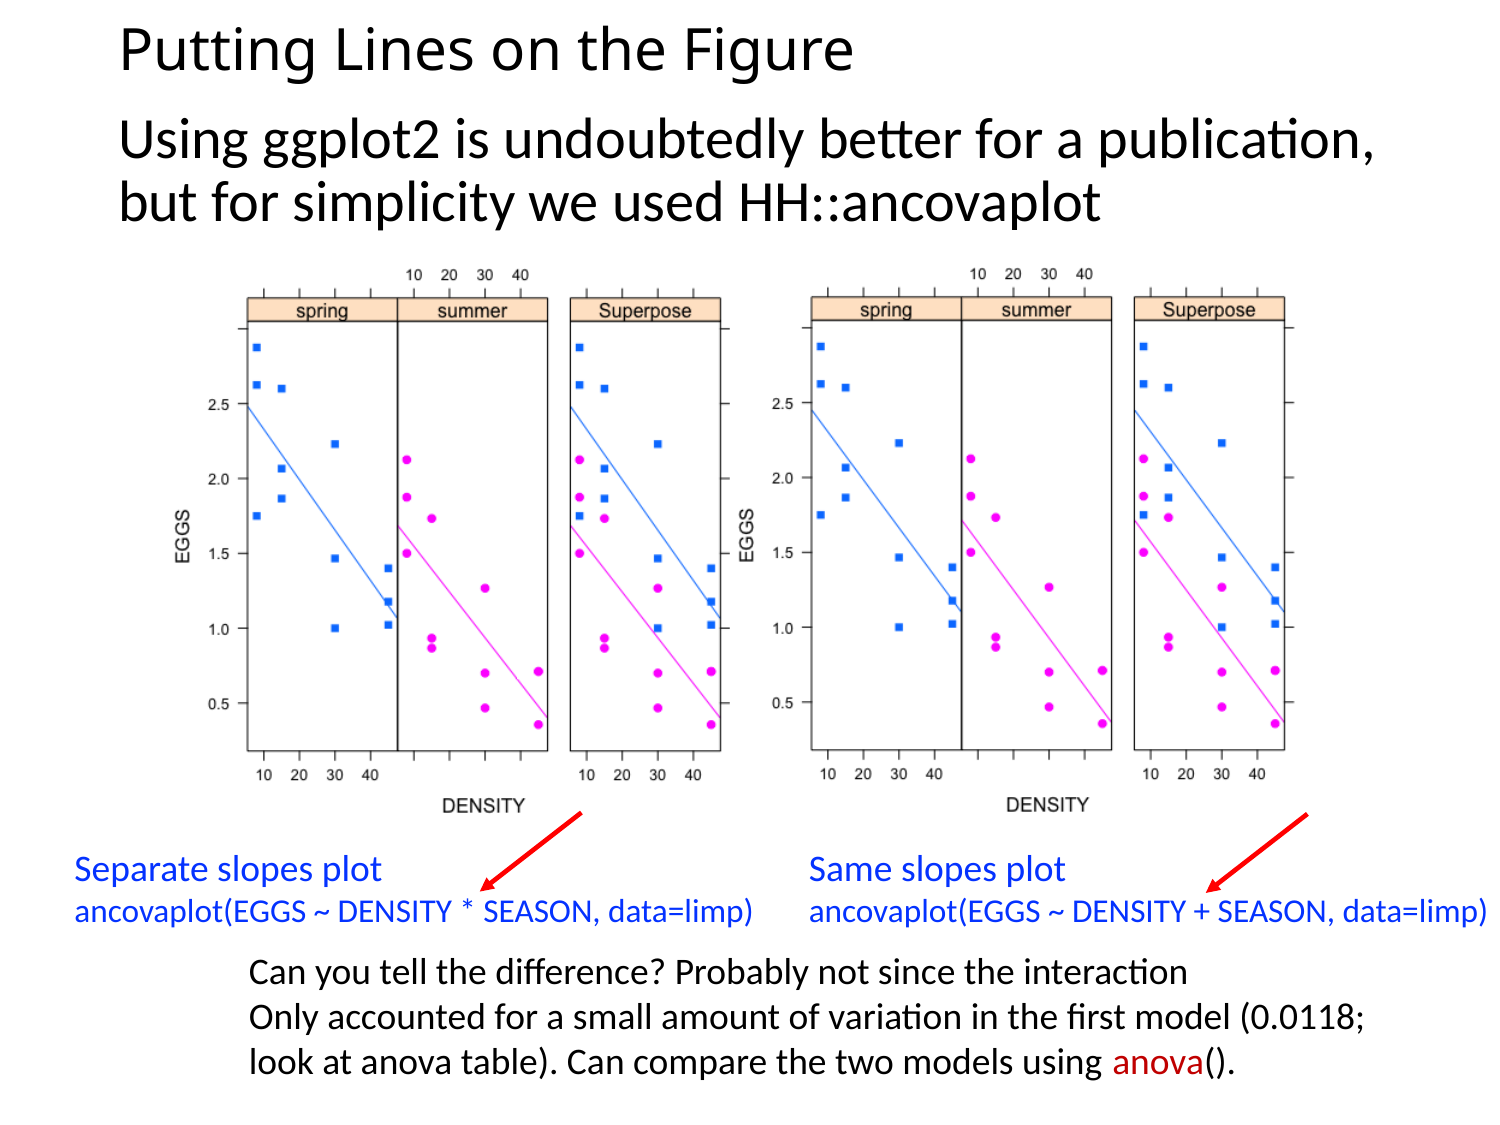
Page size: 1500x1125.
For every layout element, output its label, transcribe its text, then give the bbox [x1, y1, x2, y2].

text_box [479, 812, 582, 892]
text_box Separate slopes plot ancovaplot(EGGS ~ DENSITY * SEASON, data=limp) [59, 837, 793, 937]
list Using ggplot2 is undoubtedly better for a publication, but for simplicity we used HH::ancovaplot [103, 101, 1397, 815]
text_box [1205, 813, 1308, 893]
text_box Can you tell the difference? Probably not since the interaction Only accounted for a small amount of variation in the first model (0.0118; look at anova table). Can compare the two models using anova(). [234, 939, 1390, 1090]
title Putting Lines on the Figure [103, 0, 1397, 101]
picture [166, 230, 1331, 832]
text_box Same slopes plot ancovaplot(EGGS ~ DENSITY + SEASON, data=limp) [793, 837, 1500, 937]
